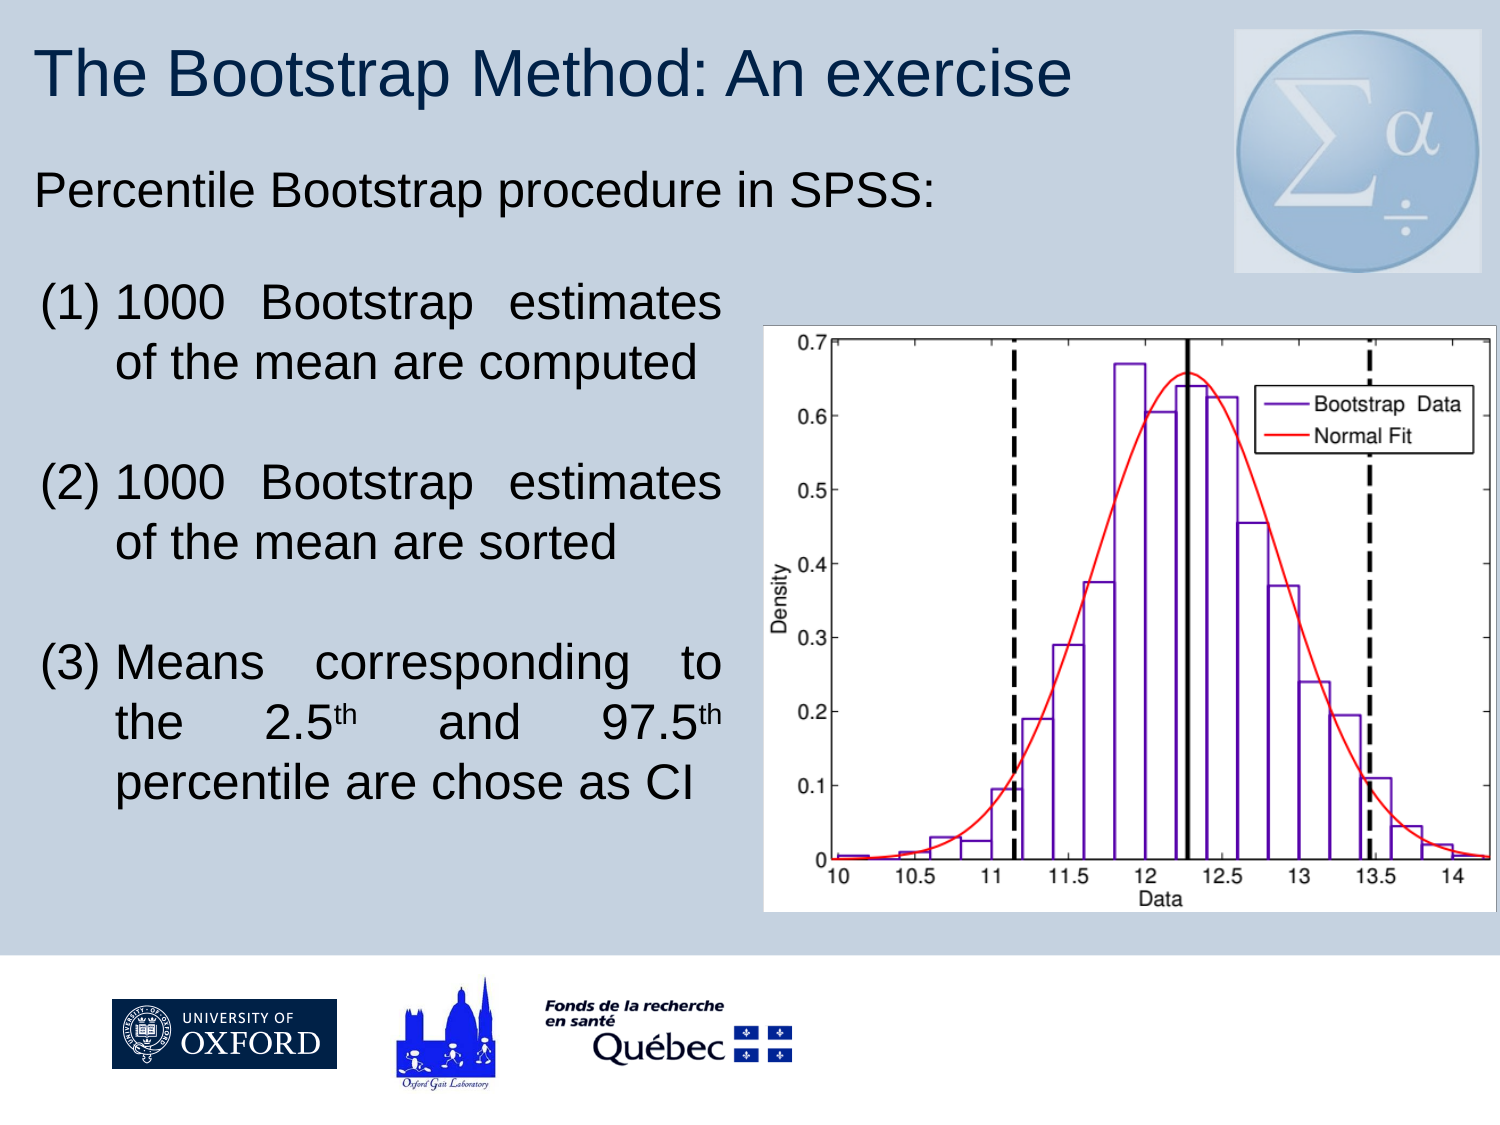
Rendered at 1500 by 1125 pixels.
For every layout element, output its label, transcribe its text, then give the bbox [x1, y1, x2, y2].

picture [1234, 28, 1482, 274]
picture [762, 320, 1500, 912]
text_box 1000 Bootstrap estimates of the mean are computed 1000 Bootstrap estimates of the mean are sorted Means corresponding to the 2.5th and 97.5th percentile are chose as CI [24, 262, 738, 818]
picture [537, 994, 801, 1074]
text_box Percentile Bootstrap procedure in SPSS: [19, 150, 955, 226]
picture [390, 974, 500, 1094]
title The Bootstrap Method: An exercise [33, 32, 1230, 144]
picture [112, 999, 337, 1069]
